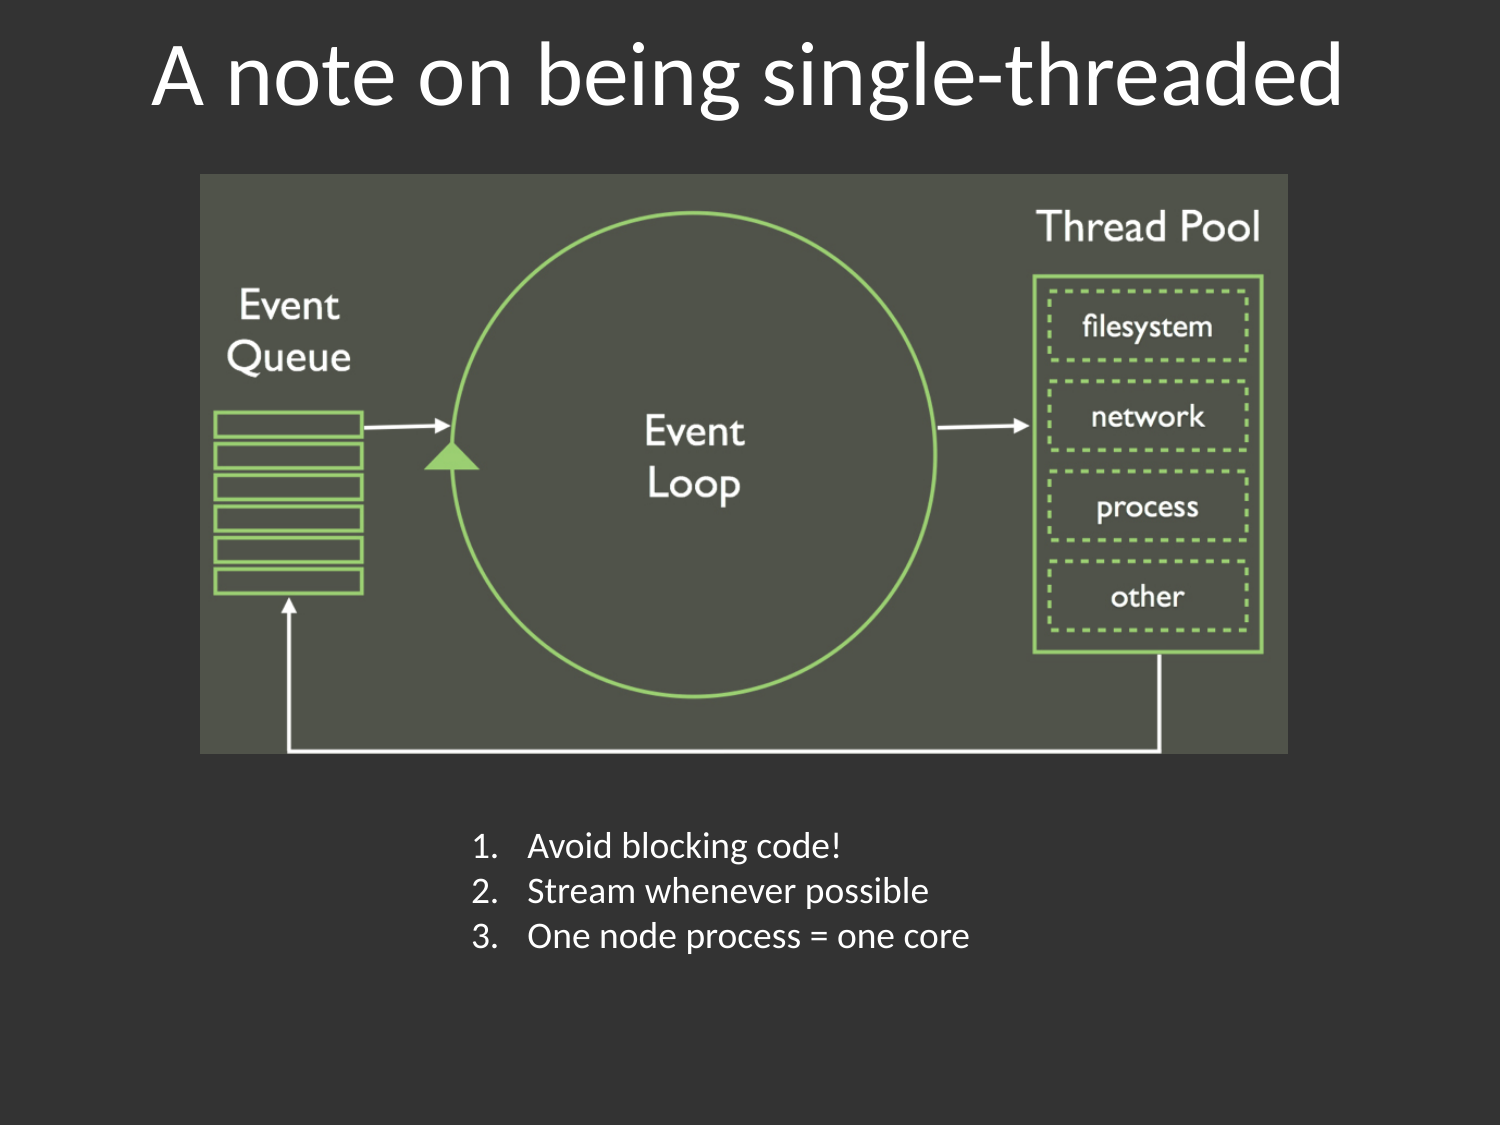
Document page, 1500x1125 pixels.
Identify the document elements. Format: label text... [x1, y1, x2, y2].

picture [199, 174, 1288, 754]
text_box Avoid blocking code! Stream whenever possible One node process = one core [456, 813, 1500, 964]
title A note on being single-threaded [75, 0, 1425, 163]
